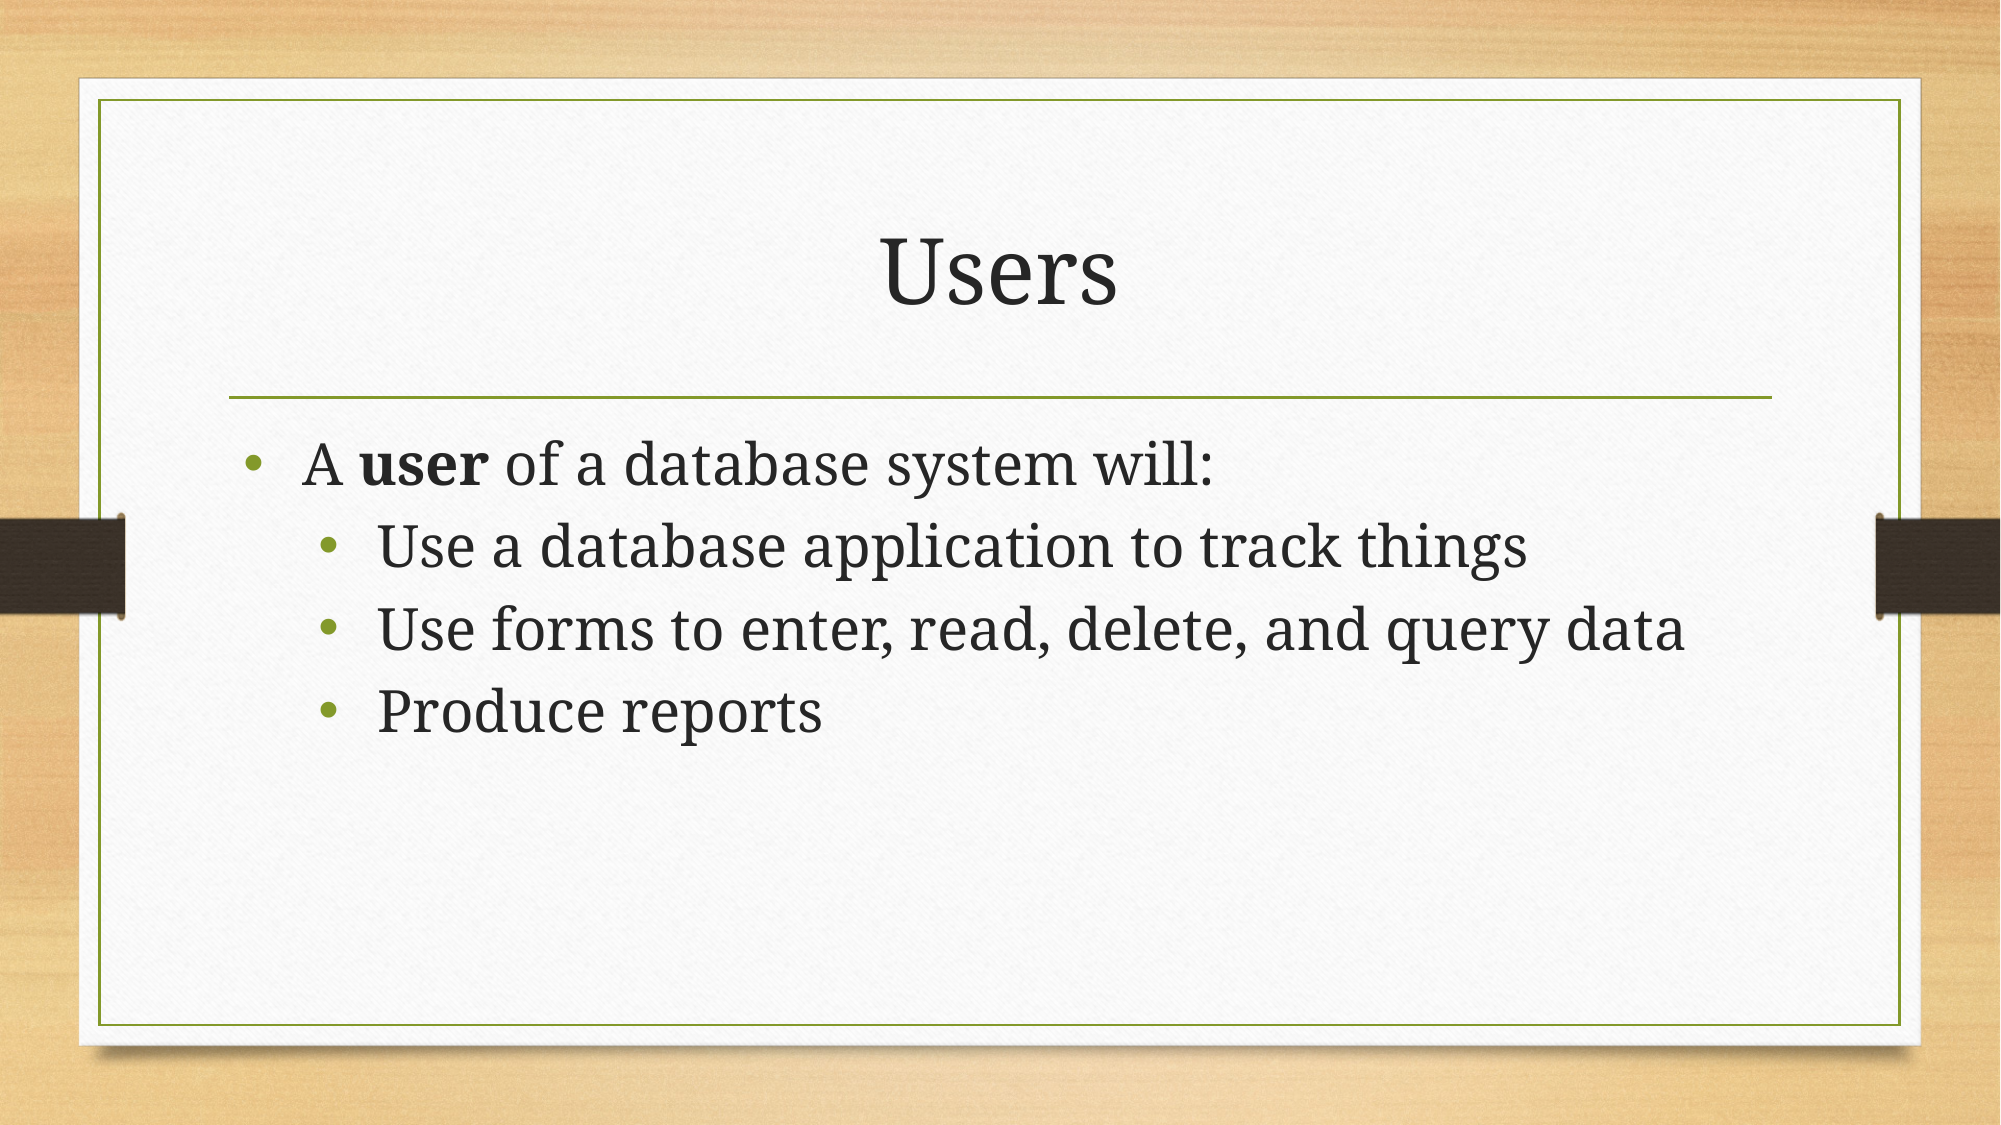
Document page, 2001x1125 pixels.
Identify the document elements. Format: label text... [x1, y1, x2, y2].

picture [0, 0, 2001, 1125]
list A user of a database system will: Use a database application to track things Use forms to enter, read, delete, and query data Produce reports [212, 419, 1788, 964]
title Users [212, 161, 1788, 375]
